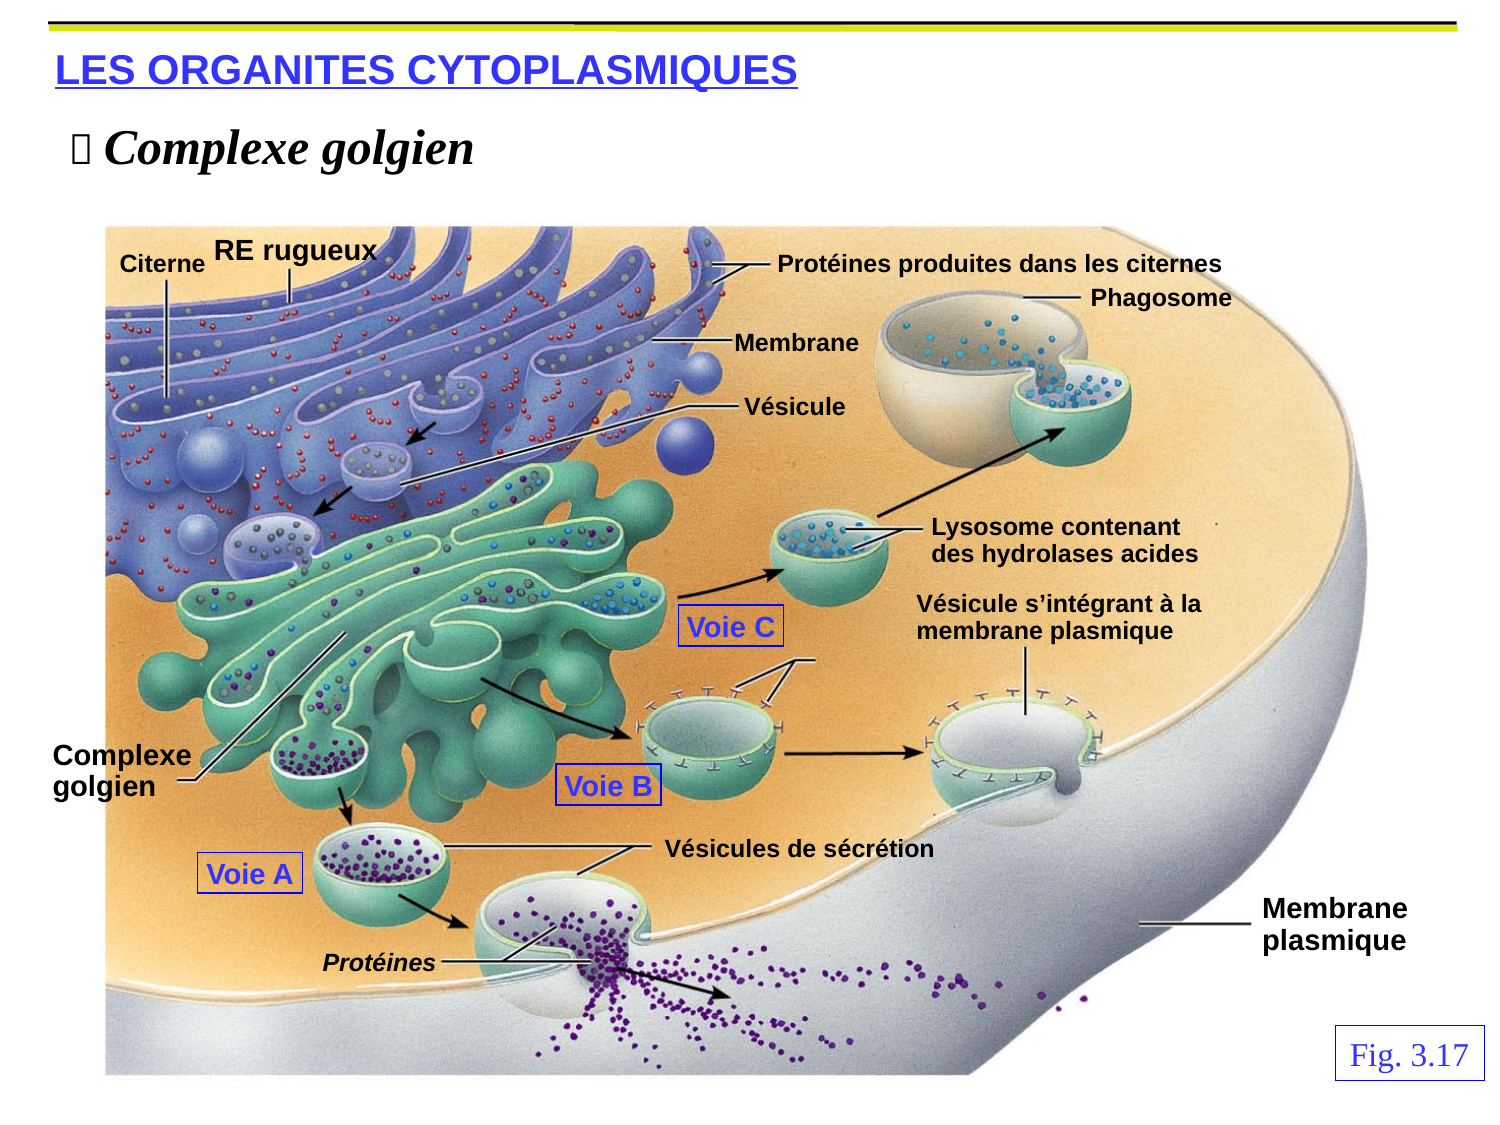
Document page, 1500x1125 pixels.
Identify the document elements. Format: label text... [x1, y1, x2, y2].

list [81, 203, 1500, 1097]
text_box LES ORGANITES CYTOPLASMIQUES [40, 35, 1038, 101]
text_box  Complexe golgien [53, 106, 491, 182]
text_box Complexe golgien [37, 732, 76, 811]
